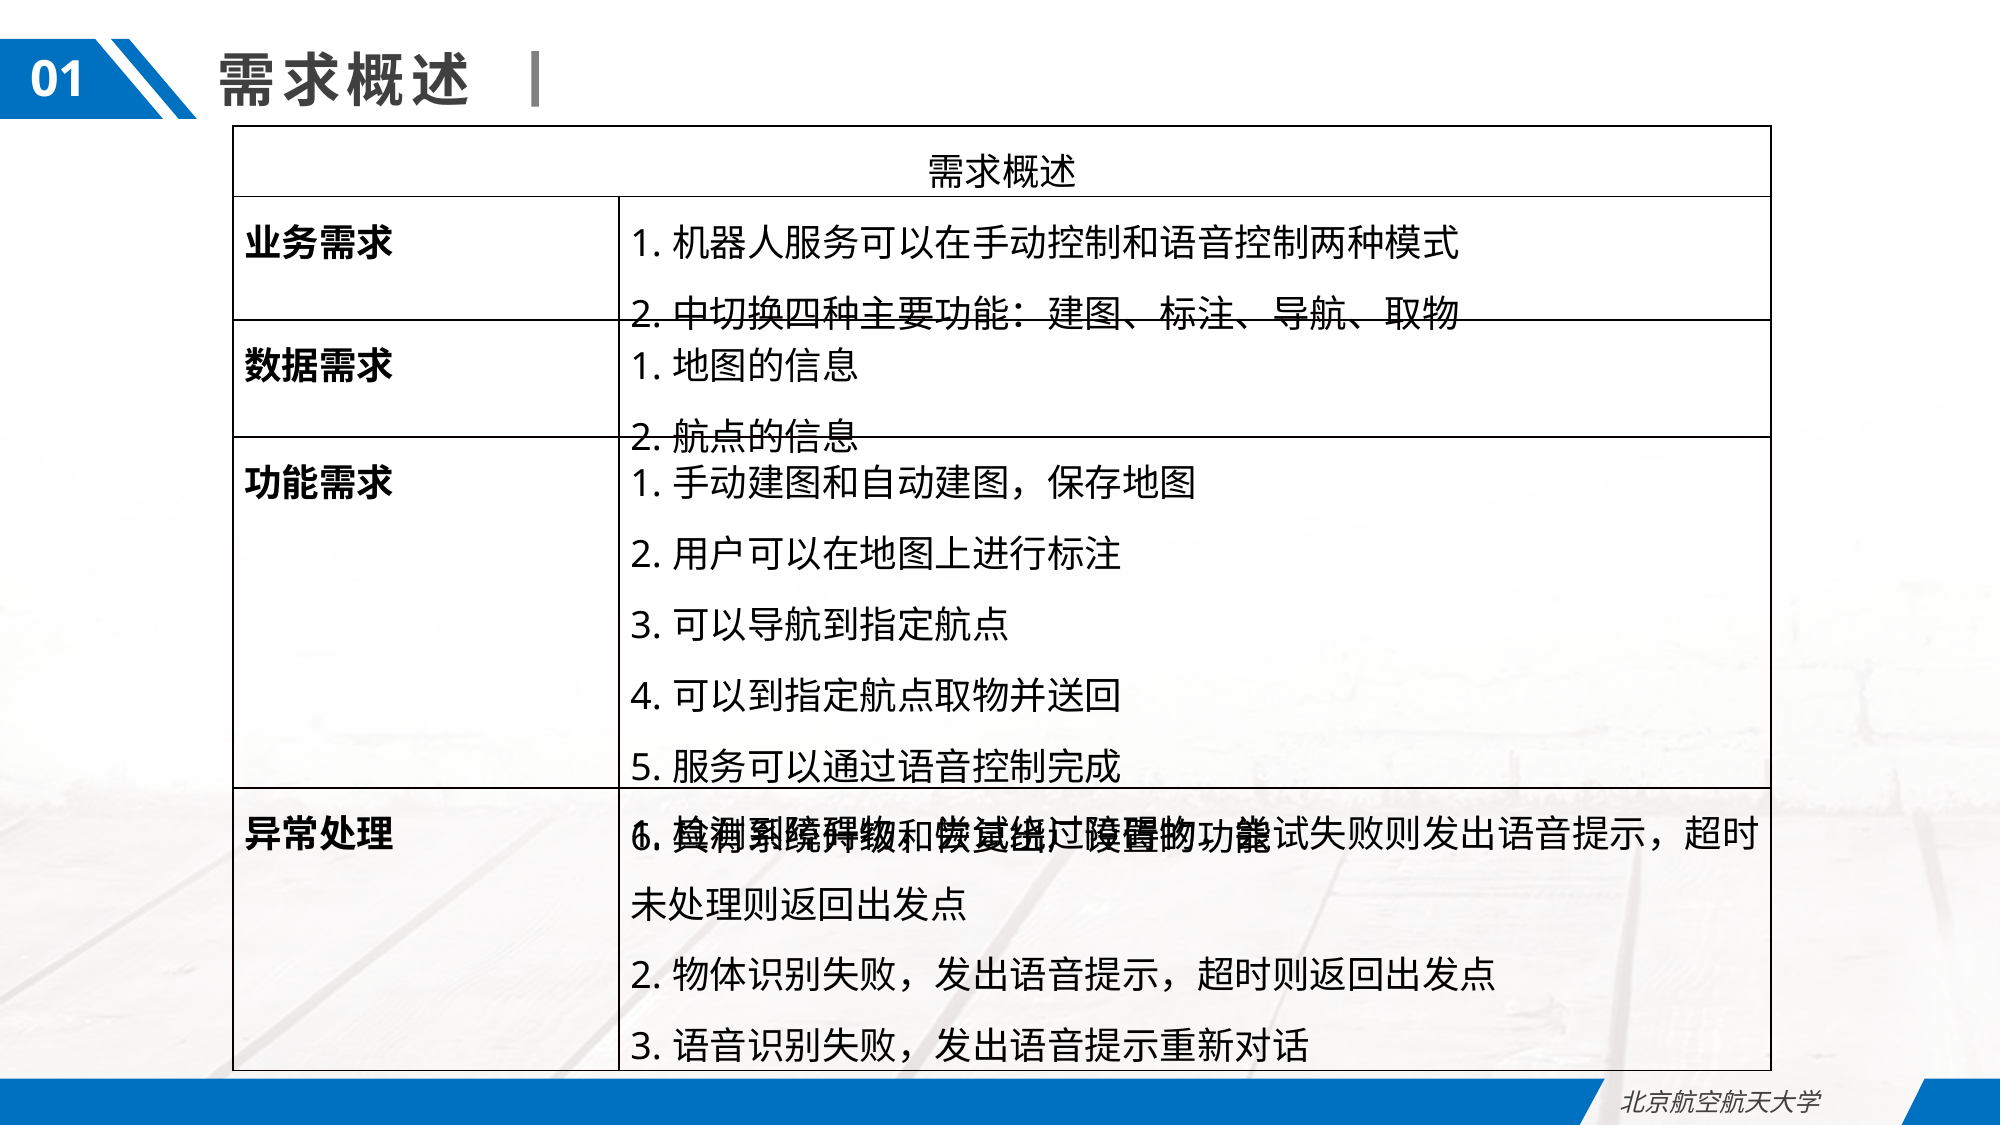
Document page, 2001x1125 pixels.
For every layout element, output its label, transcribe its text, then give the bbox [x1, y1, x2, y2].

table_header 需求概述 [234, 127, 1770, 196]
table_cell 数据需求 [234, 321, 618, 436]
table_cell 1.手动建图和自动建图，保存地图 2.用户可以在地图上进行标注 3.可以导航到指定航点 4.可以到指定航点取物并送回 5.服务可以通过语音控制完成 6.具有系统升级和恢复出厂设置的功能 [620, 438, 1770, 787]
table_cell 业务需求 [234, 197, 618, 319]
picture [0, 0, 2001, 1125]
text_box [530, 50, 540, 108]
table_cell 1.地图的信息 2.航点的信息 [620, 321, 1770, 436]
table_cell 1.检测到障碍物，尝试绕过障碍物，尝试失败则发出语音提示，超时未处理则返回出发点 2.物体识别失败，发出语音提示，超时则返回出发点 3.语音识别失败，发出语音提示重新对话 [620, 789, 1770, 1070]
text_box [0, 1078, 2000, 1125]
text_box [0, 38, 197, 119]
table_cell 1.机器人服务可以在手动控制和语音控制两种模式 2.中切换四种主要功能：建图、标注、导航、取物 [620, 197, 1770, 319]
table_cell 异常处理 [234, 789, 618, 1070]
table_cell 功能需求 [234, 438, 618, 787]
text_box 需求概述 [203, 36, 498, 121]
